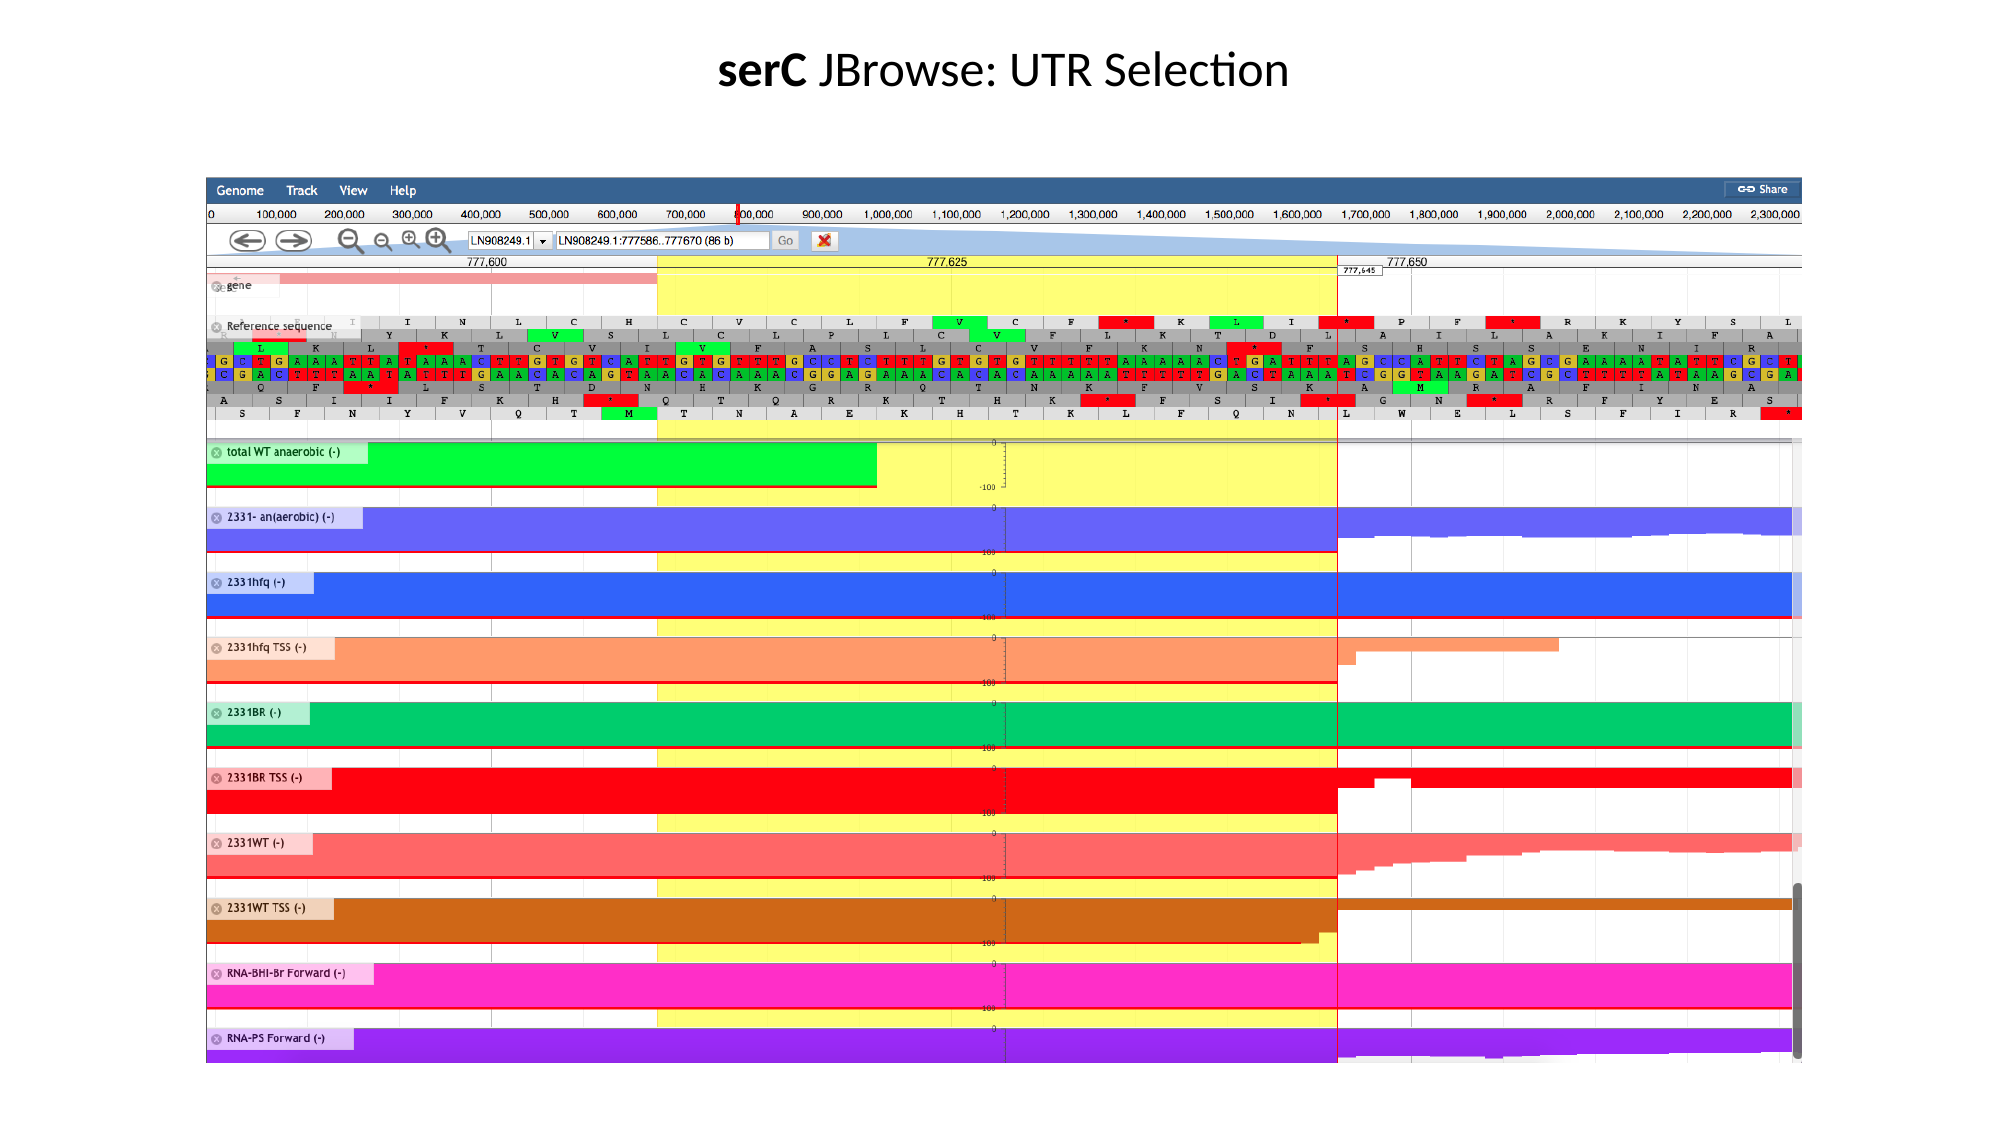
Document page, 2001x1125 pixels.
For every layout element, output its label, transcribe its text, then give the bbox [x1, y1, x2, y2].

picture [206, 177, 1802, 1063]
text_box serC JBrowse: UTR Selection [88, 29, 1920, 105]
